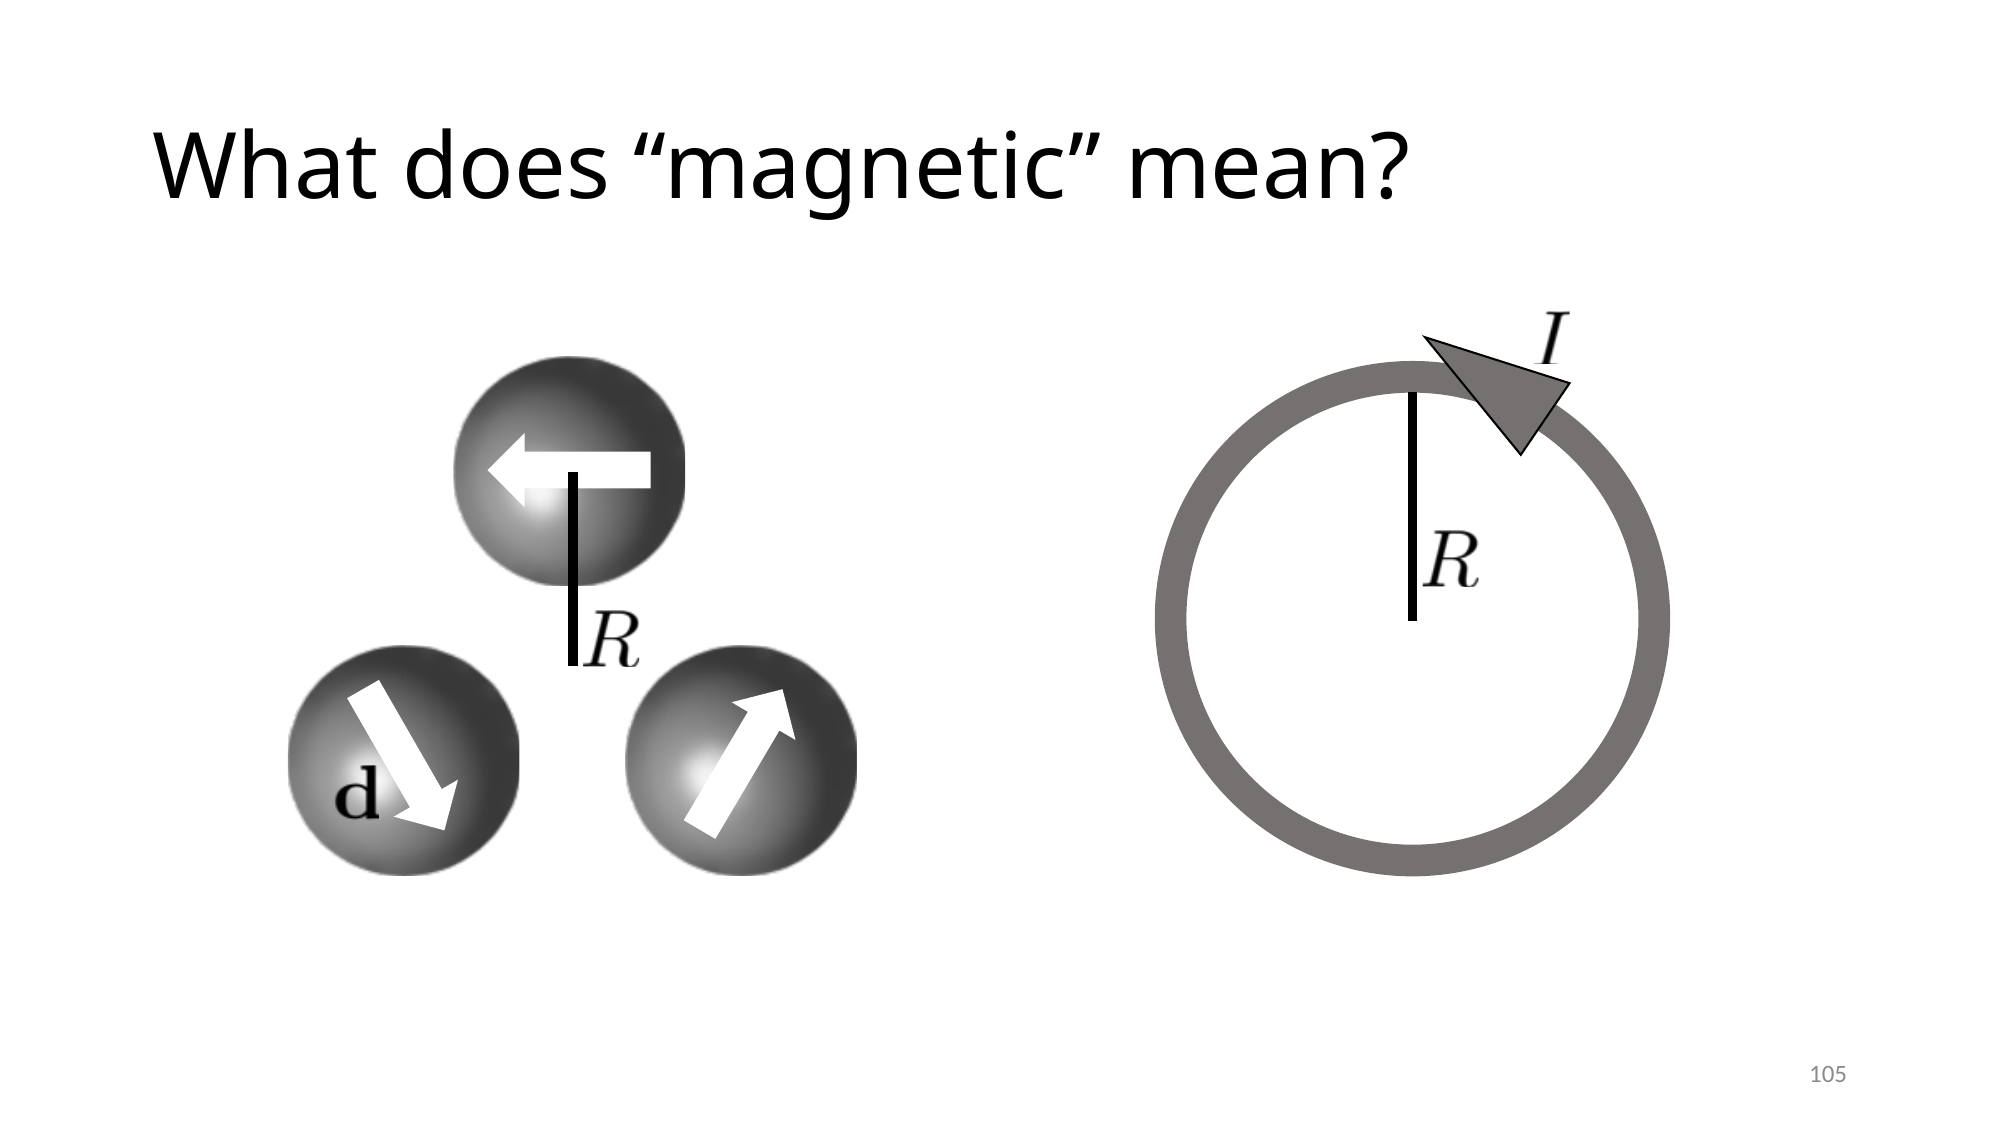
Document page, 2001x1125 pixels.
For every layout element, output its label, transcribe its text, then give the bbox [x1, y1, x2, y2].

text_box [1154, 360, 1671, 877]
picture [287, 645, 520, 876]
picture [1534, 311, 1570, 364]
picture [583, 609, 857, 876]
text_box [1422, 335, 1572, 457]
picture [453, 356, 686, 586]
slide_number 104 [1412, 1042, 1863, 1103]
title What does “magnetic” mean? [137, 59, 1863, 278]
picture [1422, 529, 1479, 587]
